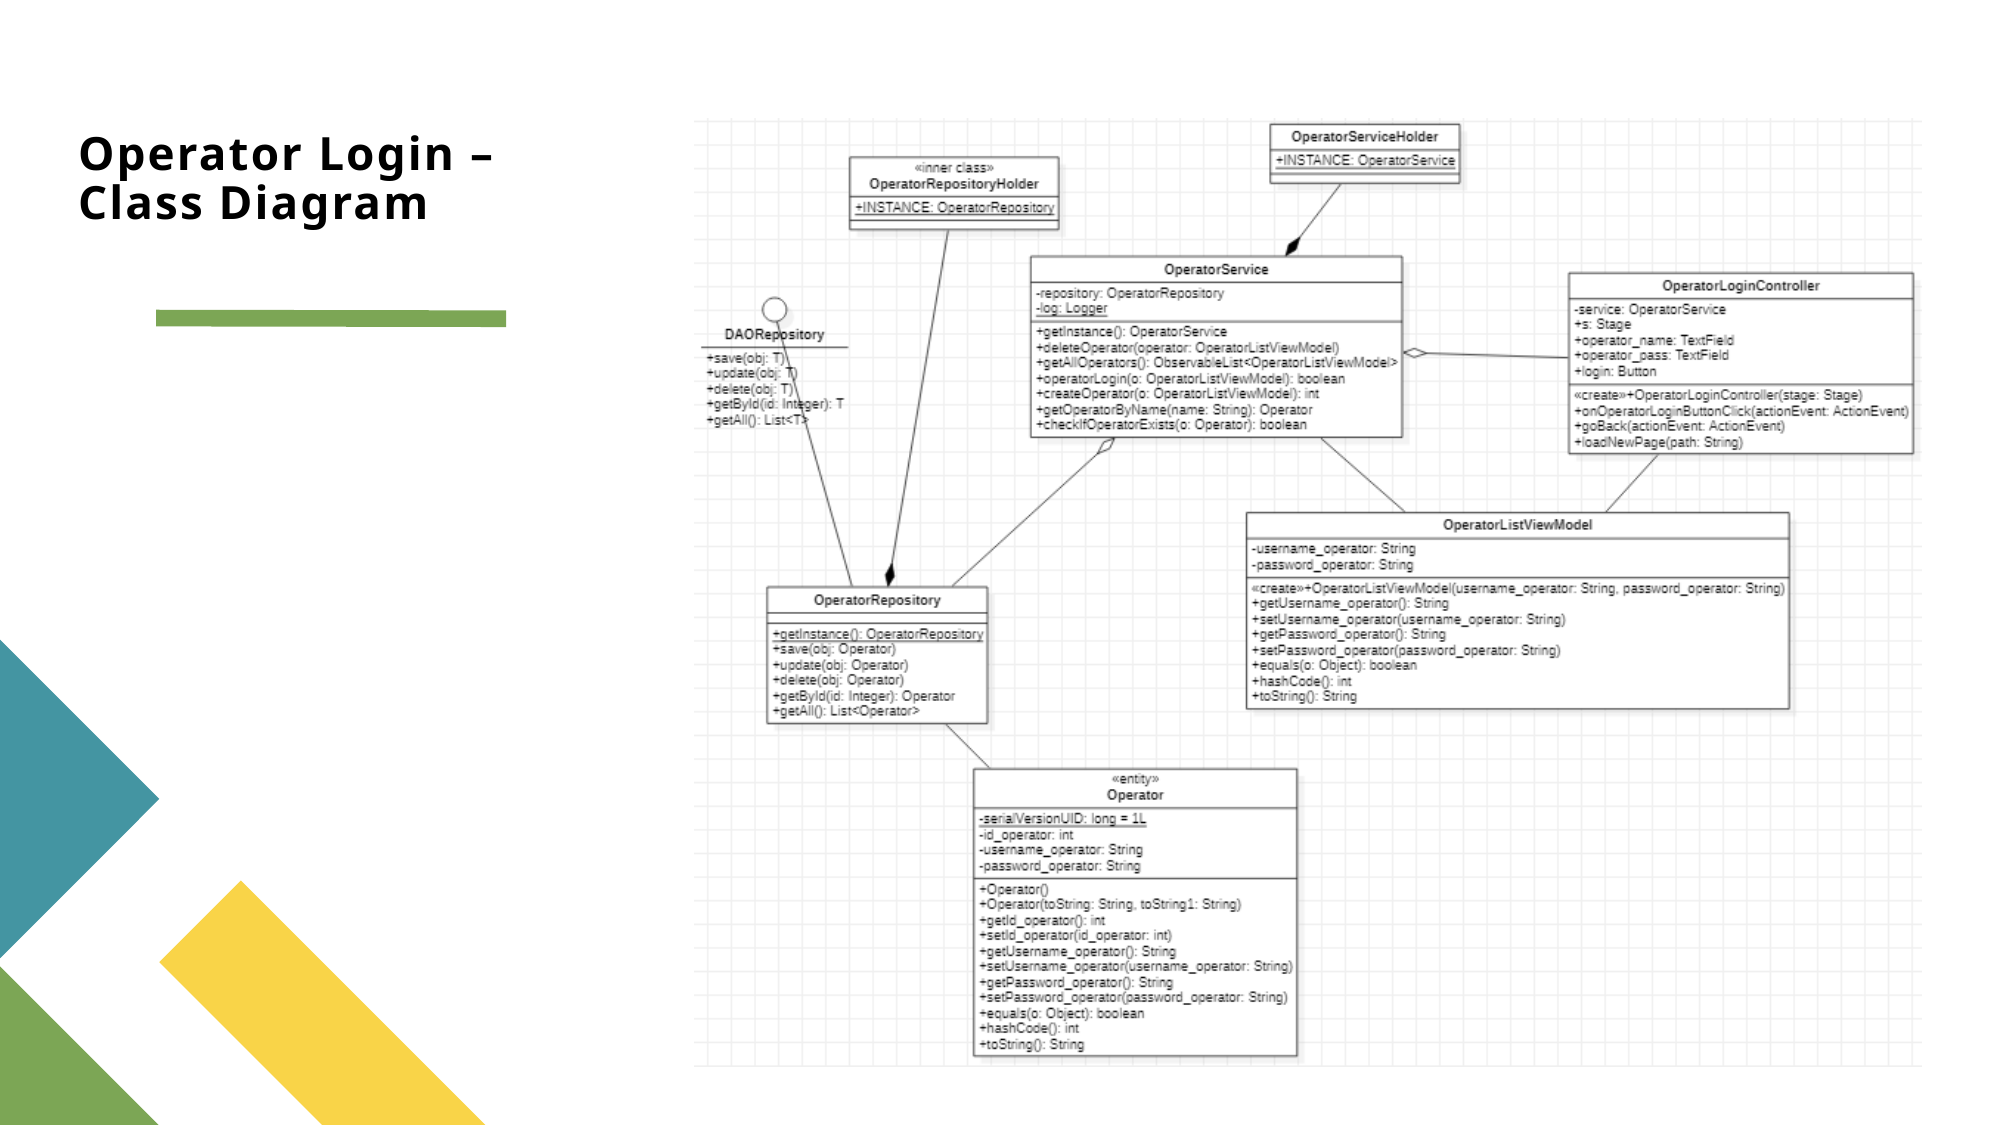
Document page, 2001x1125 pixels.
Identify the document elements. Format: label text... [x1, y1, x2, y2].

title Operator Login – Class Diagram [78, 129, 694, 230]
picture [694, 118, 1922, 1067]
